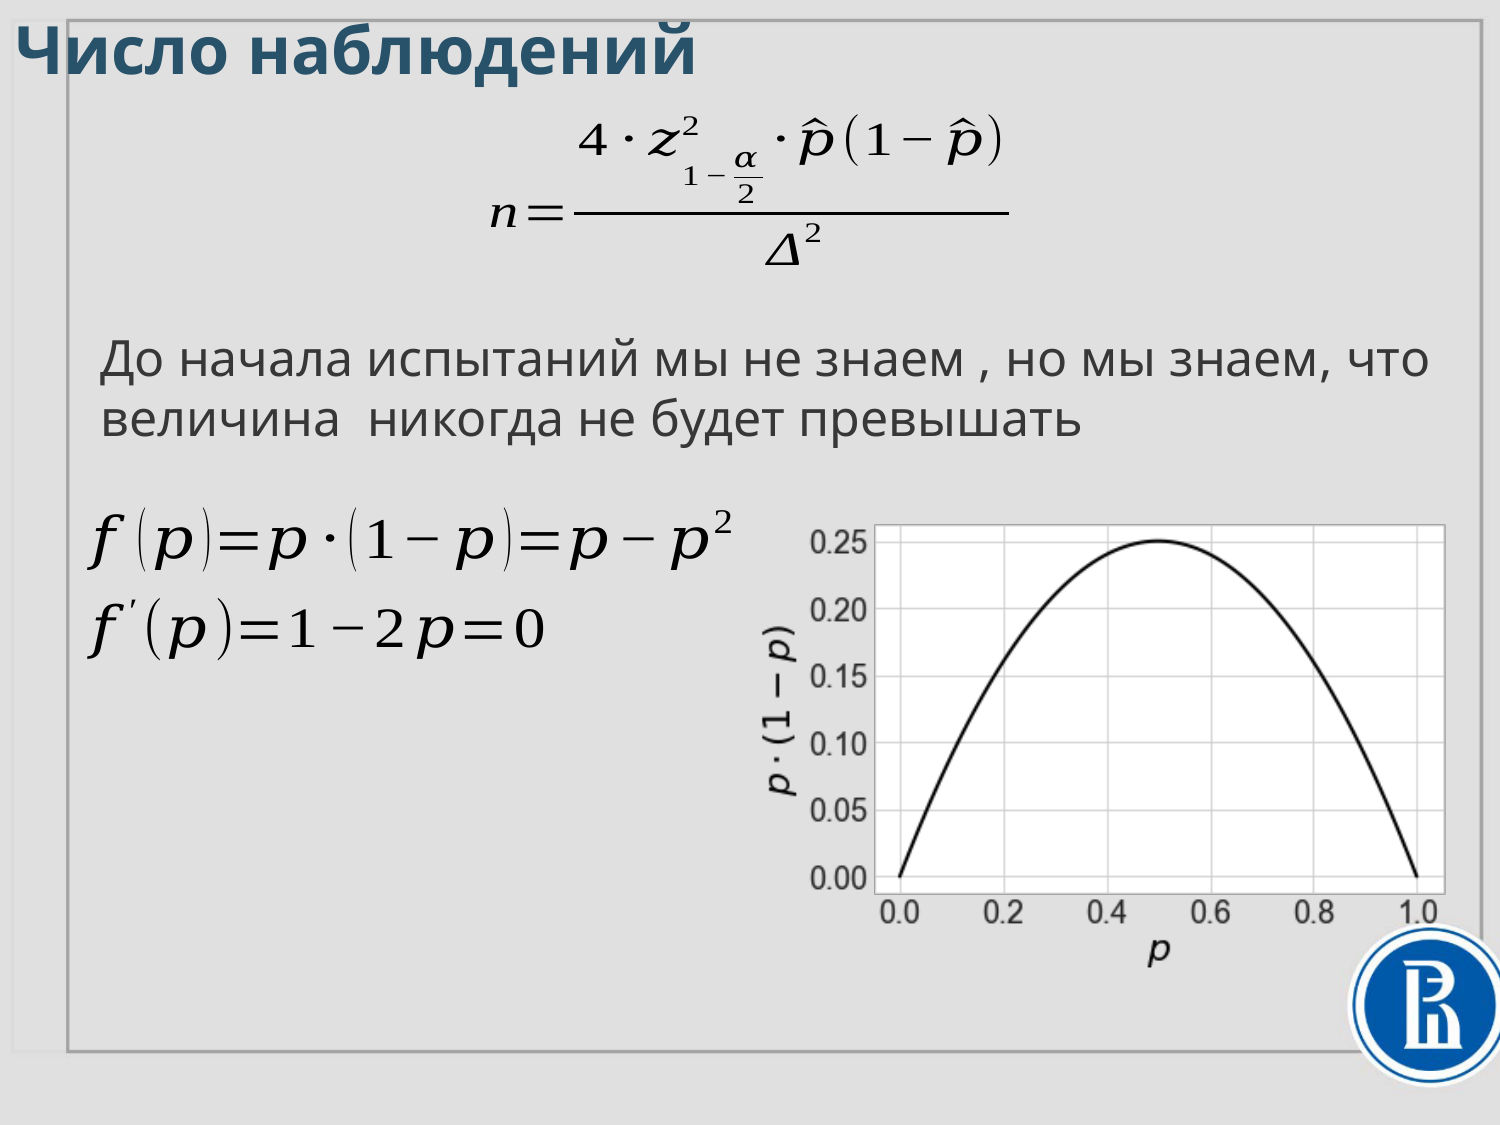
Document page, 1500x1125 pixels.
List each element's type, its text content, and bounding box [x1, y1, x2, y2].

picture [0, 102, 1500, 1125]
title Число наблюдений [0, 0, 1500, 102]
